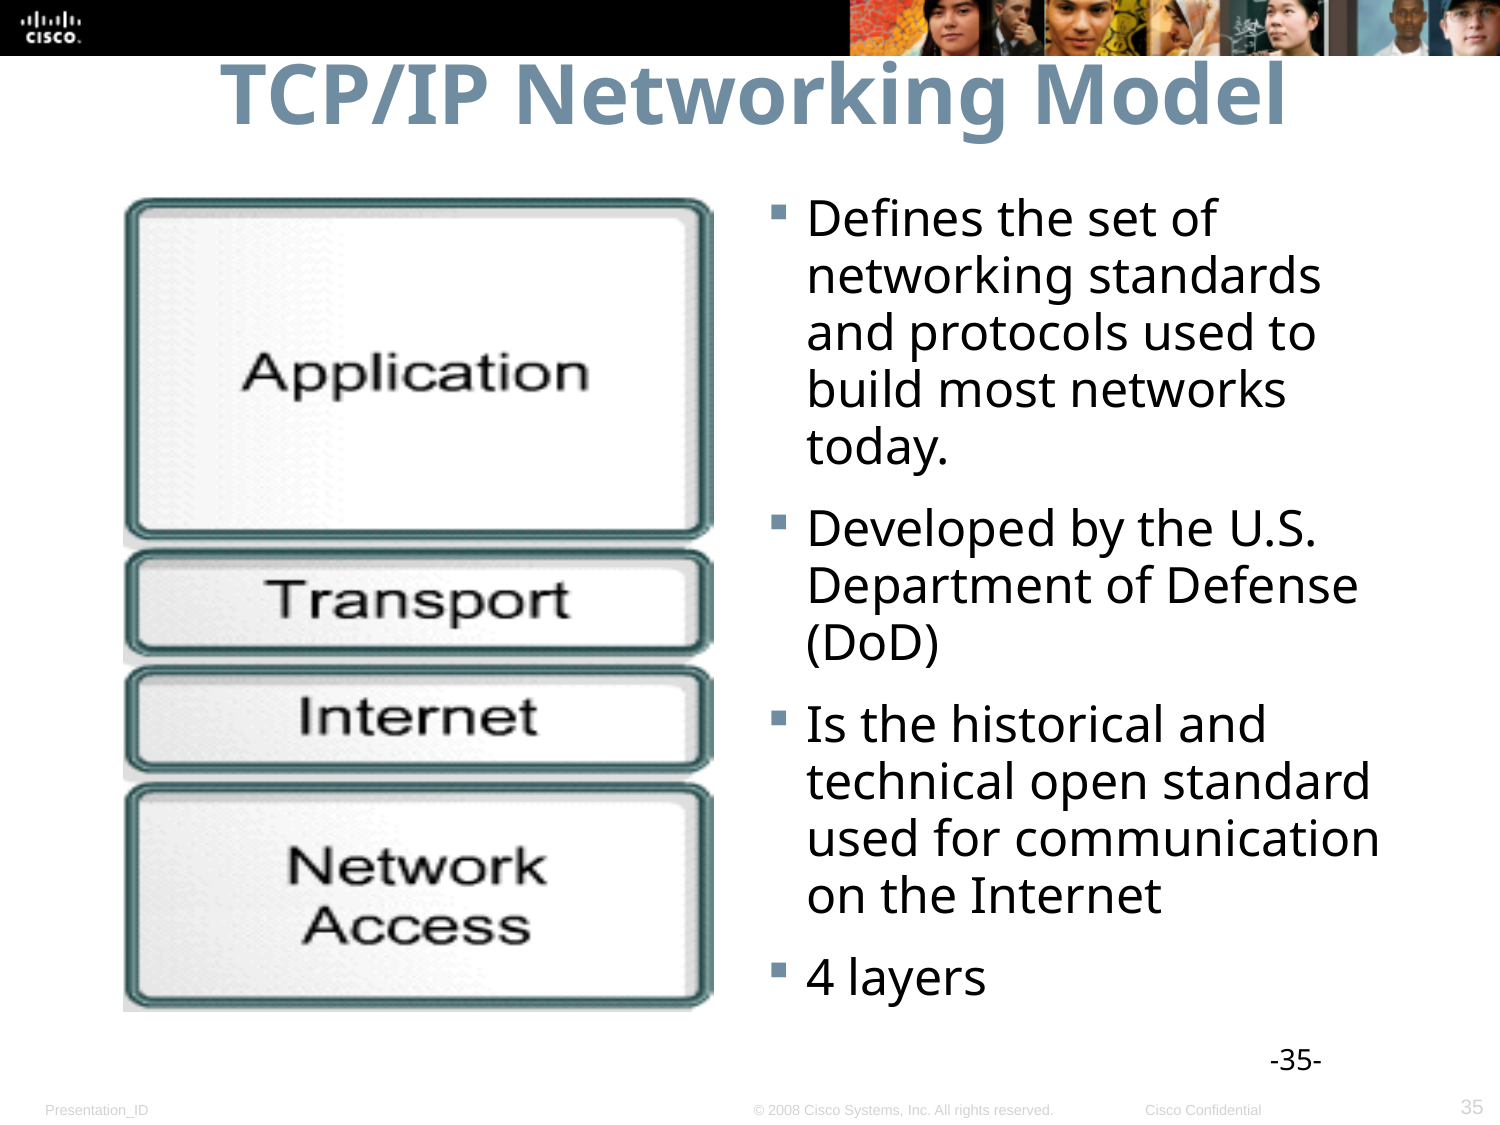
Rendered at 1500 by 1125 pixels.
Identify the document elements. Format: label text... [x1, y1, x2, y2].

title TCP/IP Networking Model [206, 35, 1468, 149]
list Defines the set of networking standards and protocols used to build most networks today. Developed by the U.S. Department of Defense (DoD) Is the historical and technical open standard used for communication on the Internet 4 layers [753, 184, 1430, 997]
slide_number -35- [1139, 1034, 1453, 1125]
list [123, 196, 714, 1012]
picture [0, 0, 1500, 56]
